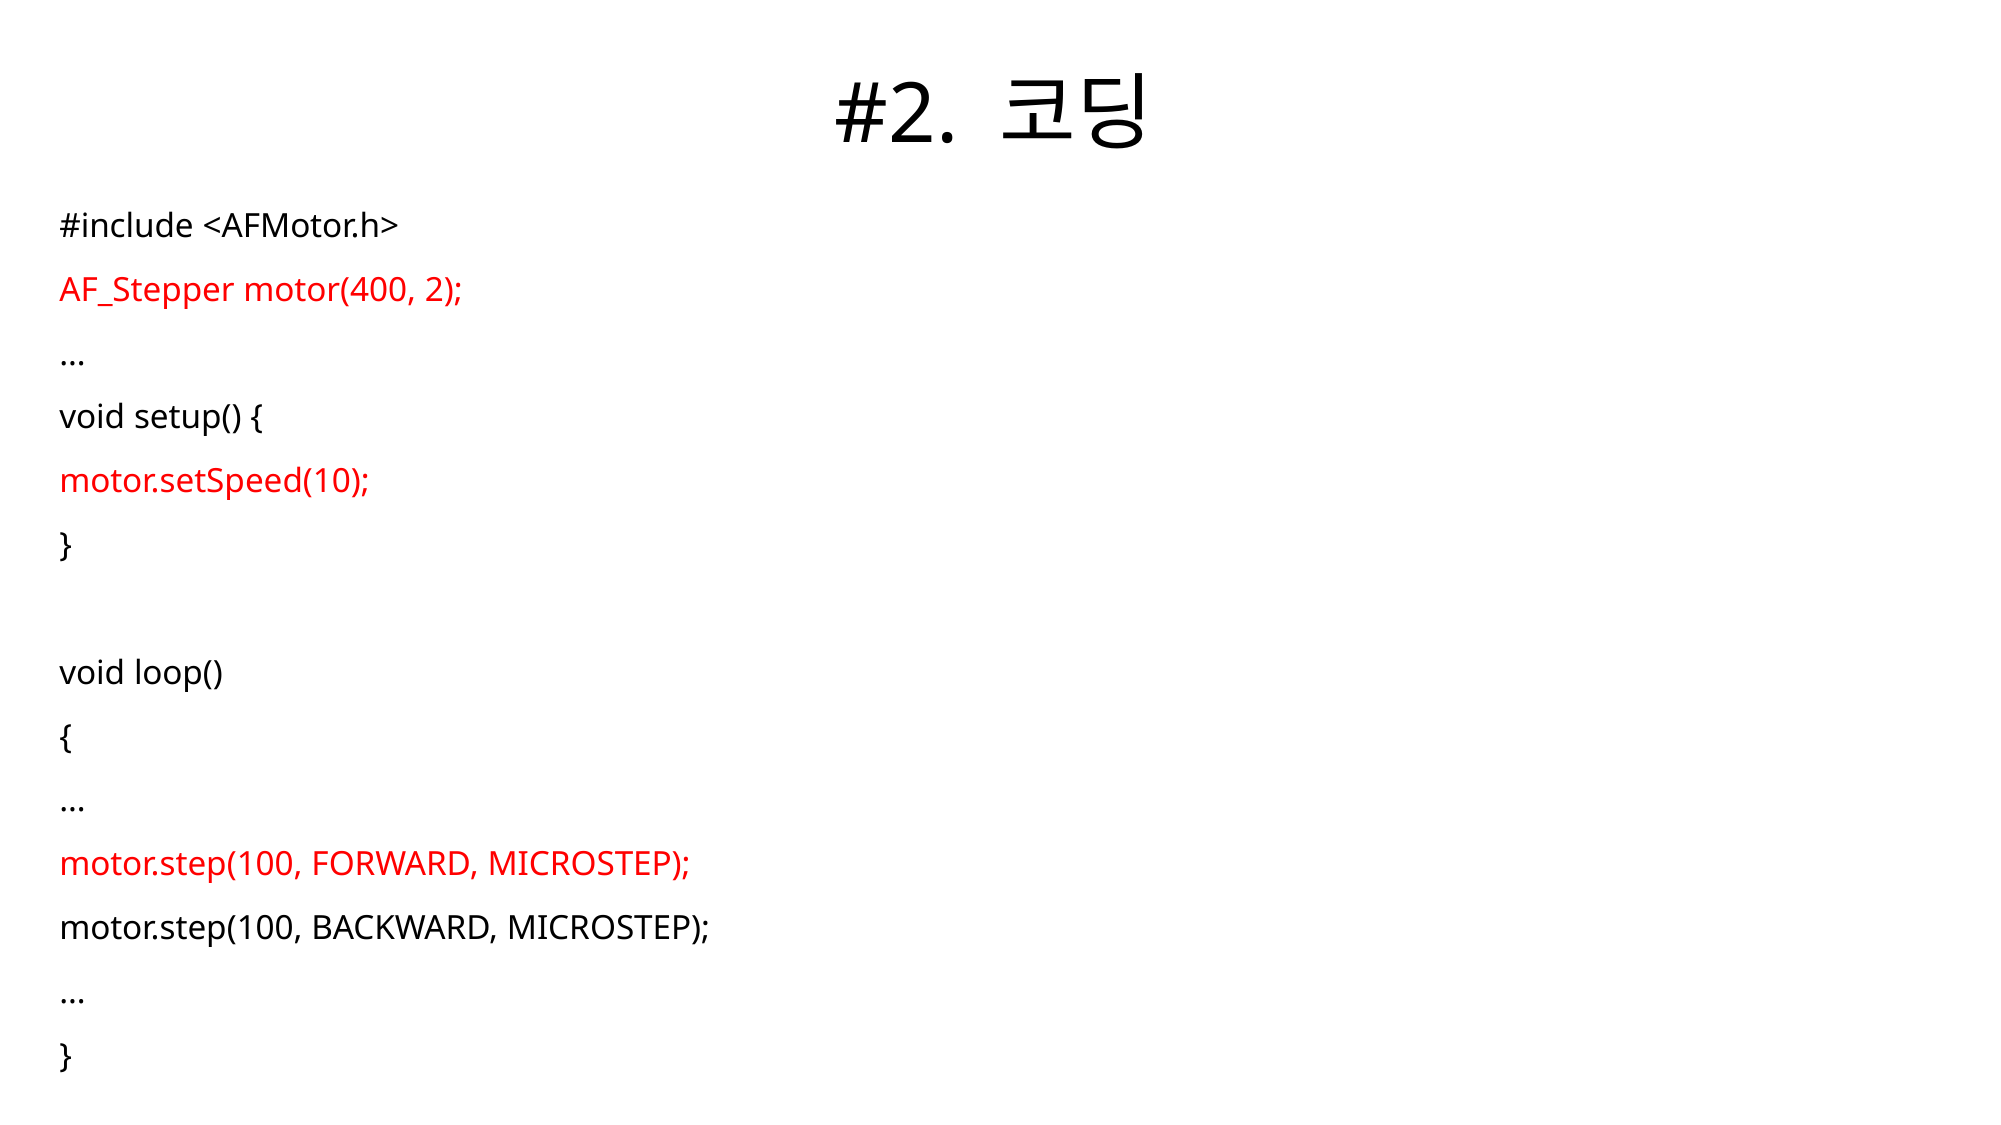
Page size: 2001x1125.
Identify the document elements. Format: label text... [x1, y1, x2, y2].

text_box #2. 코딩 [820, 52, 1168, 167]
text_box #include <AFMotor.h> AF_Stepper motor(400, 2); … void setup() { motor.setSpeed(10); } void loop() { … motor.step(100, FORWARD, MICROSTEP); motor.step(100, BACKWARD, MICROSTEP); … } [44, 172, 878, 1082]
